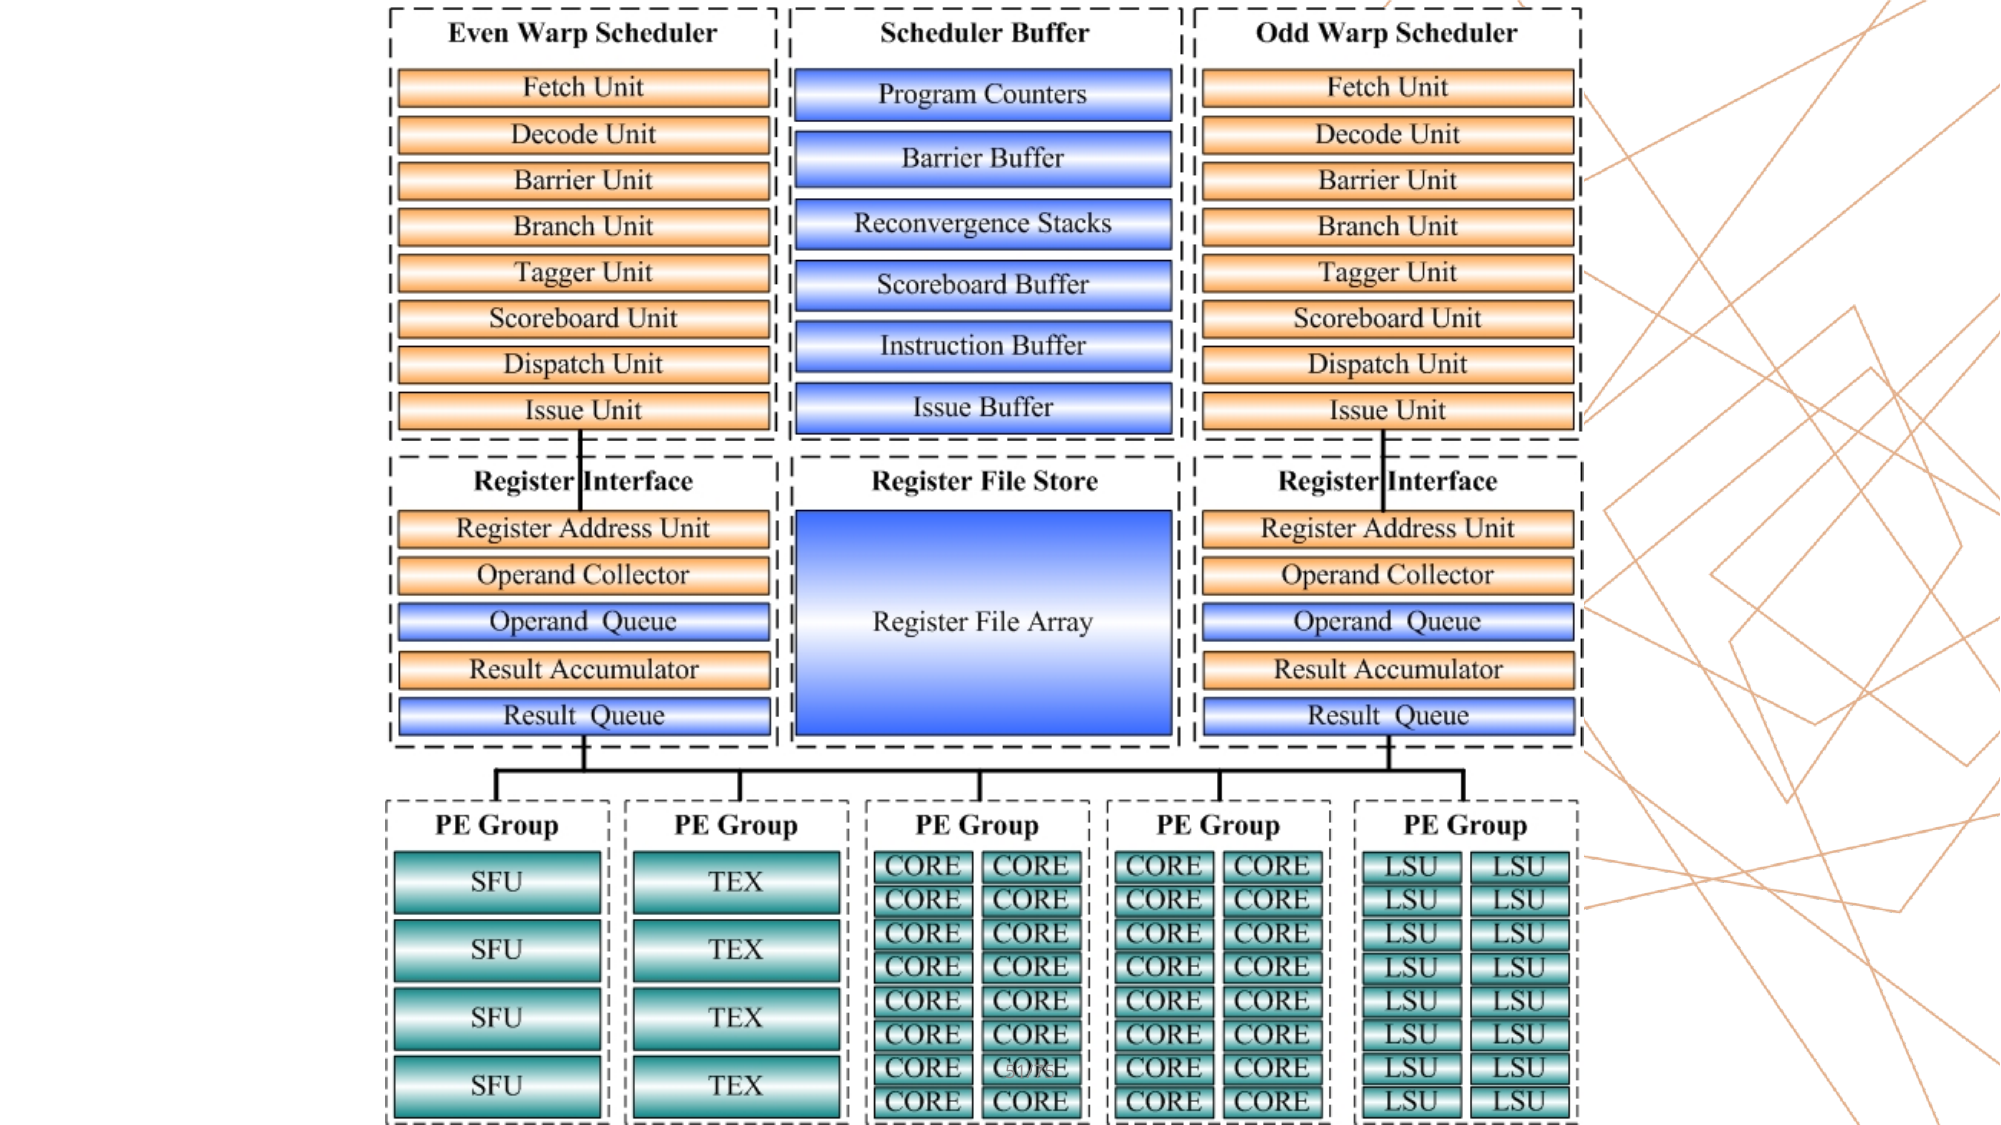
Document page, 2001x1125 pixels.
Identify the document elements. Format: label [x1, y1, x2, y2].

picture [385, 0, 2000, 1125]
